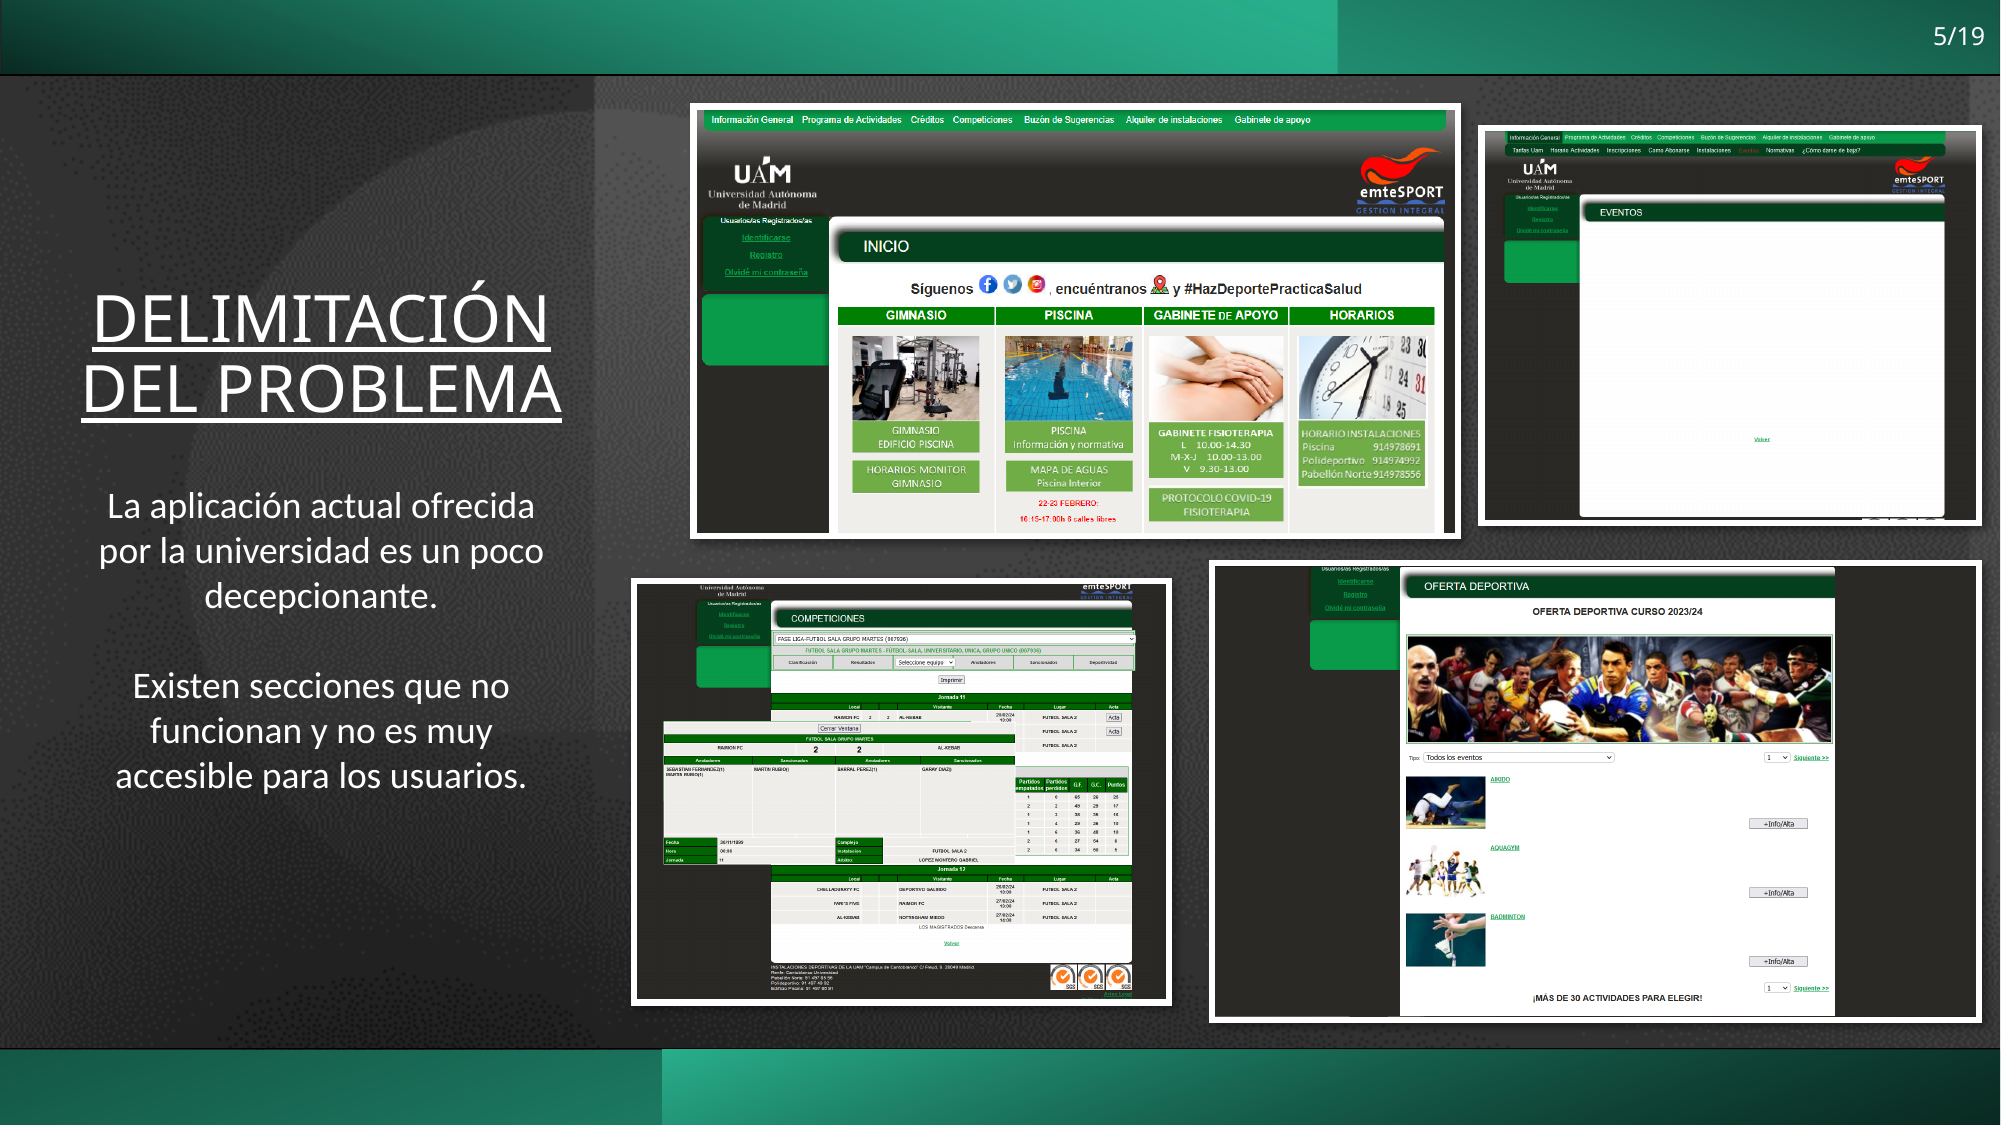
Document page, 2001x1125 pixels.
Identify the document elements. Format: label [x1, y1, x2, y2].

list [696, 109, 1455, 534]
picture [0, 76, 2000, 1048]
picture [0, 1049, 2000, 1125]
picture [0, 0, 2000, 74]
